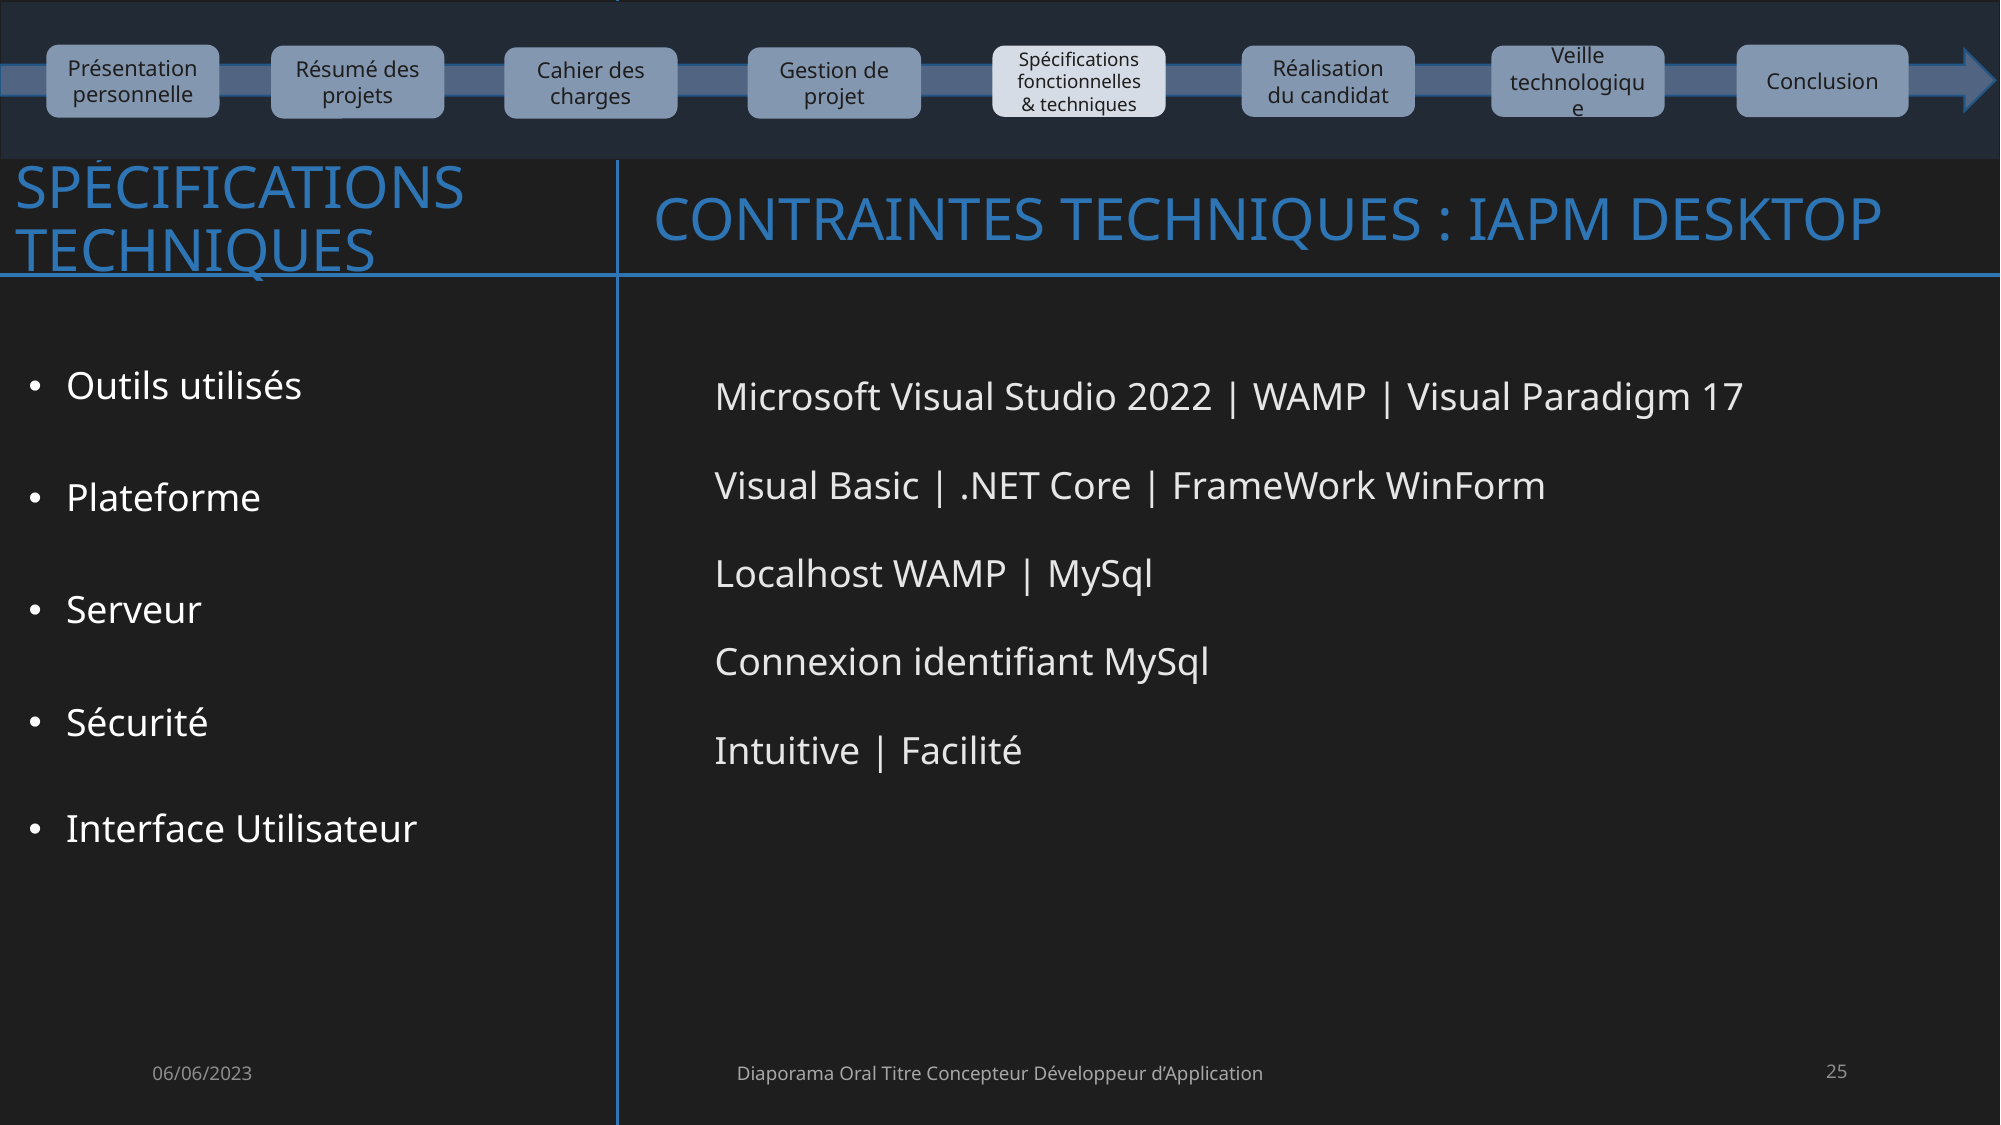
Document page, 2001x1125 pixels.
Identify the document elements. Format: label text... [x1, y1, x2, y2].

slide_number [137, 1042, 588, 1103]
text_box Serveur [28, 584, 556, 644]
title Spécifications techniques [15, 160, 647, 292]
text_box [0, 1, 2000, 160]
text_box Interface Utilisateur [28, 803, 556, 863]
text_box Sécurité [28, 696, 556, 757]
footer Diaporama Oral Titre Concepteur Développeur d’Application [662, 1042, 1338, 1103]
text_box Outils utilisés [28, 359, 556, 420]
text_box Microsoft Visual Studio 2022 | WAMP | Visual Paradigm 17 Visual Basic | .NET Core | FrameWork WinForm Localhost WAMP | MySql Connexion identifiant MySql Intuitive | Facilité [714, 343, 1773, 860]
slide_number 25 [1412, 1042, 1863, 1103]
text_box Plateforme [28, 471, 556, 532]
text_box Contraintes techniques : IAPM DESKTOP [653, 179, 1985, 261]
